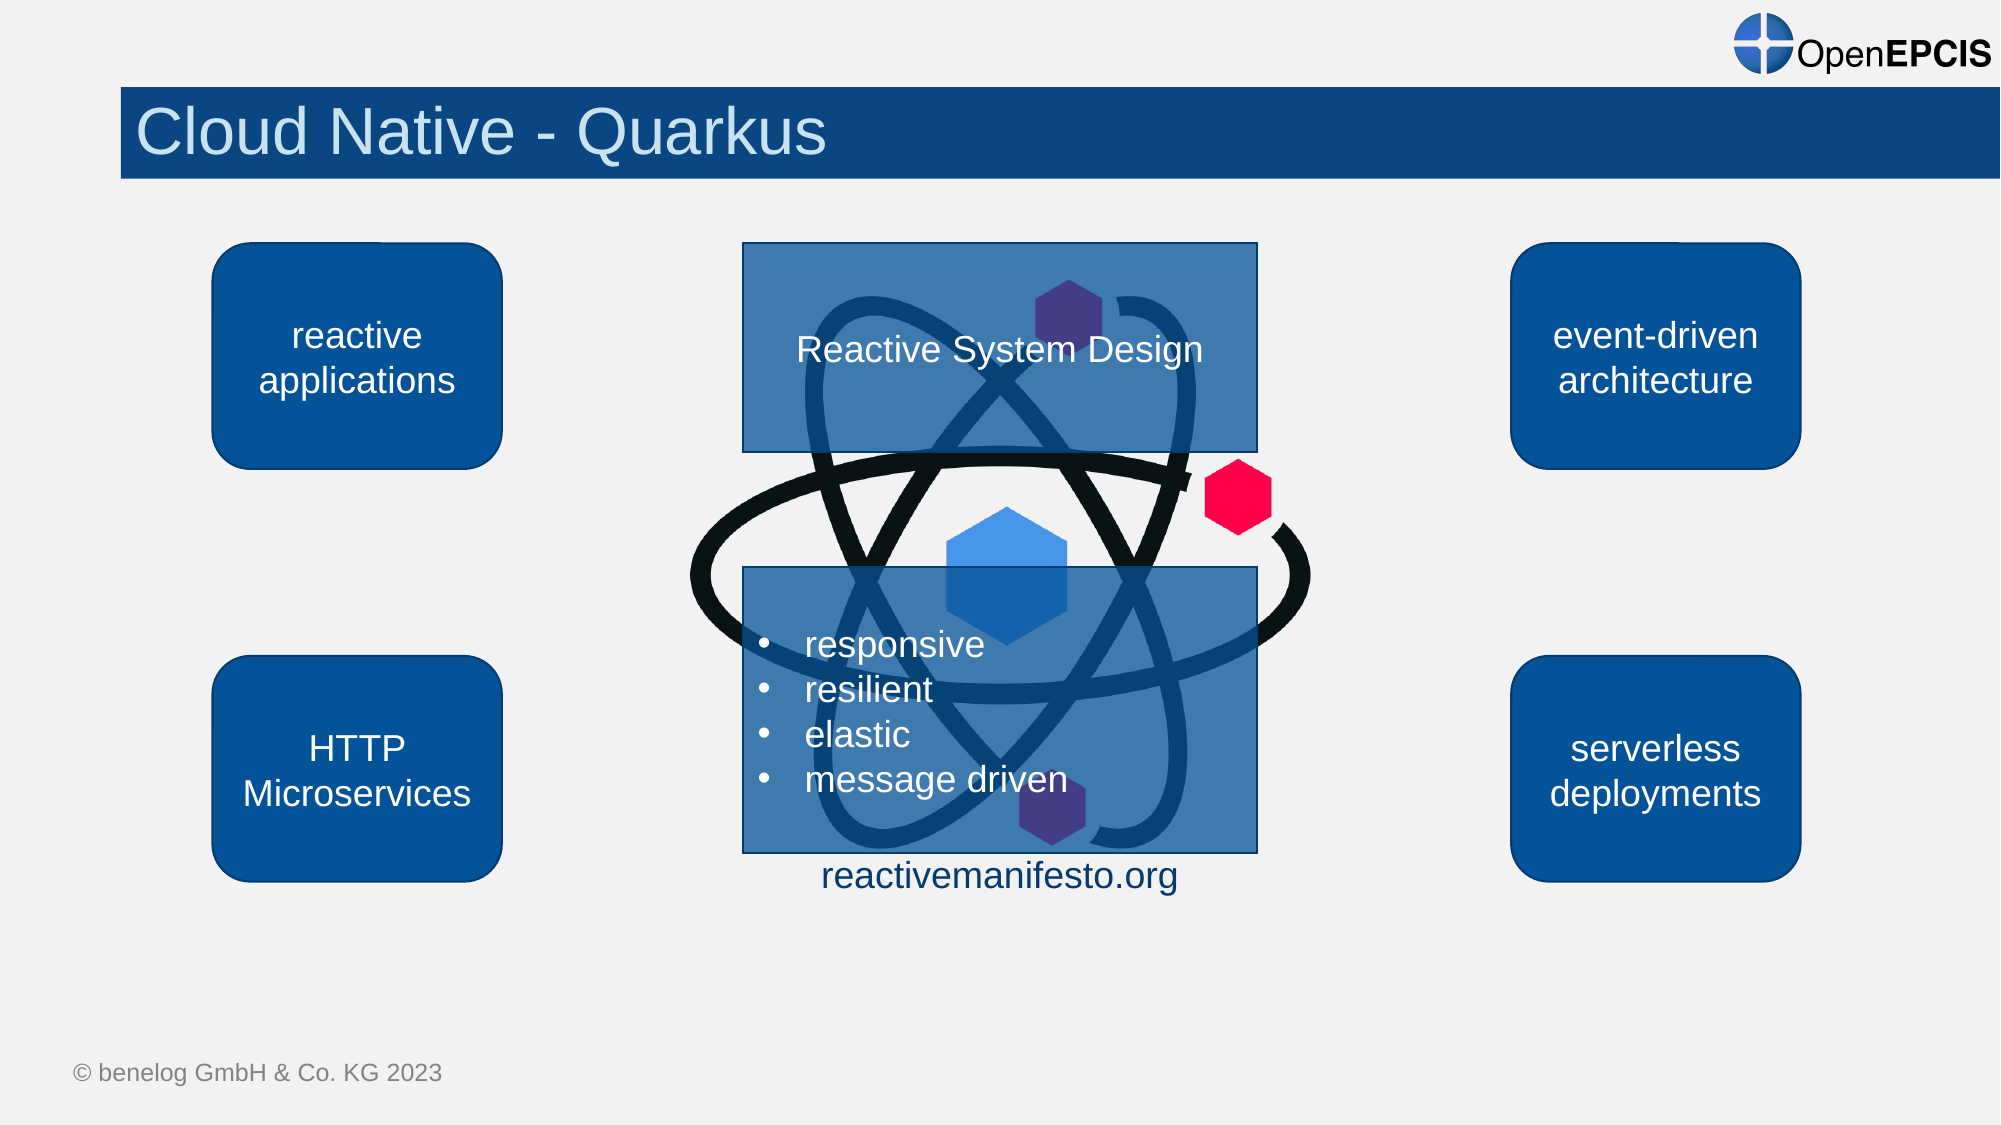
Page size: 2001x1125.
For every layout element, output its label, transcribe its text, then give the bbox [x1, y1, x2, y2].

text_box event-driven architecture [1510, 242, 1802, 470]
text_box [742, 566, 1258, 905]
text_box serverless deployments [1510, 654, 1802, 883]
picture [514, 243, 1486, 891]
title Cloud Native - Quarkus [120, 87, 2000, 179]
text_box reactive applications [211, 242, 503, 470]
picture [1734, 13, 1991, 74]
text_box HTTP Microservices [211, 654, 503, 883]
